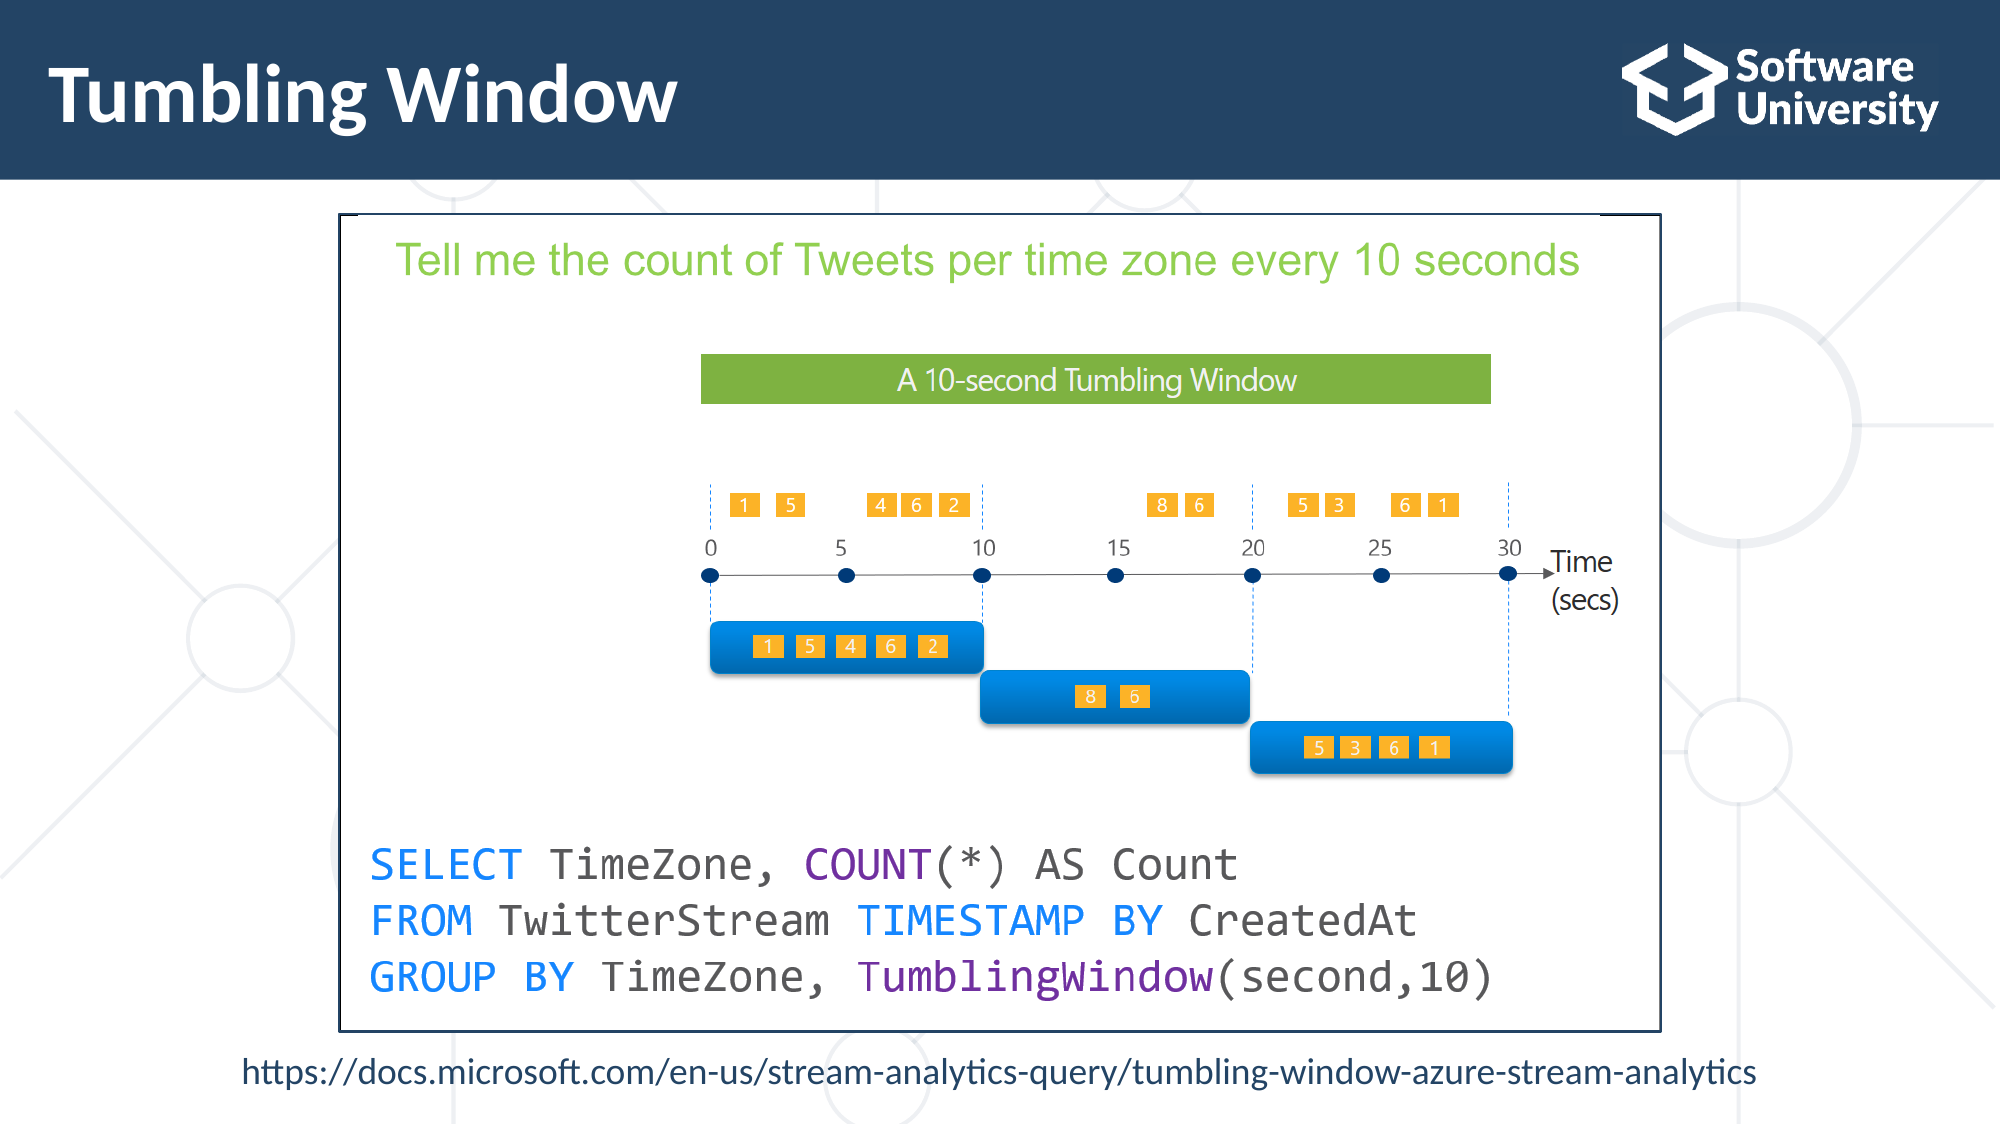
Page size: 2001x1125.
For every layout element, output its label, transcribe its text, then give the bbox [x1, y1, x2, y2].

title Tumbling Window [31, 16, 1591, 162]
picture [339, 214, 1661, 1031]
picture [1622, 43, 1939, 136]
text_box https://docs.microsoft.com/en-us/stream-analytics-query/tumbling-window-azure-stream-analytics [0, 1025, 2000, 1111]
